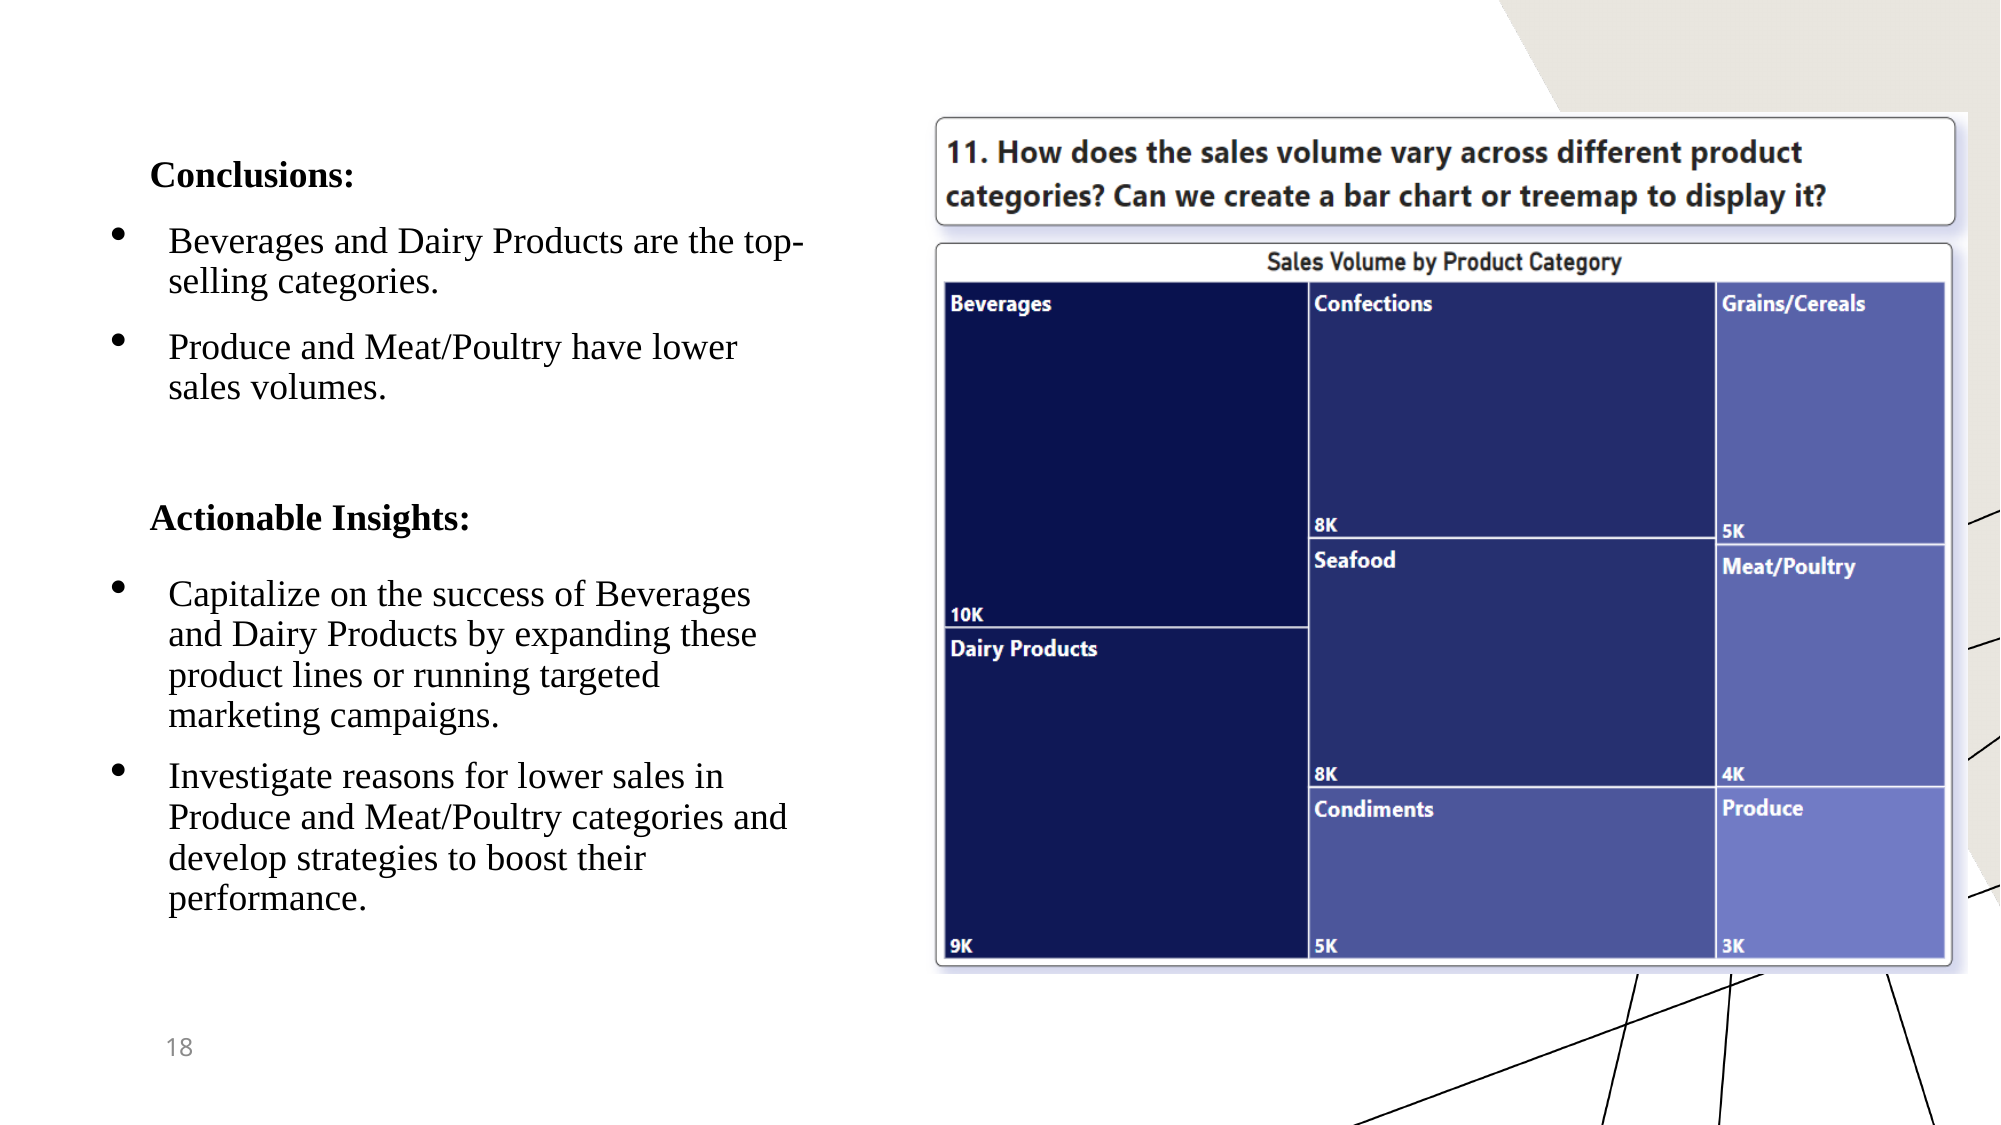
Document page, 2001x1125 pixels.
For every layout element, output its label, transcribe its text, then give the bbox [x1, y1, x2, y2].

picture [851, 0, 2000, 1125]
slide_number 18 [150, 1024, 254, 1074]
list Conclusions: Beverages and Dairy Products are the top-selling categories. Produce and Meat/Poultry have lower sales volumes. Actionable Insights: Capitalize on the success of Beverages and Dairy Products by expanding these product lines or running targeted marketing campaigns. Investigate reasons for lower sales in Produce and Meat/Poultry categories and develop strategies to boost their performance. [97, 148, 828, 1012]
